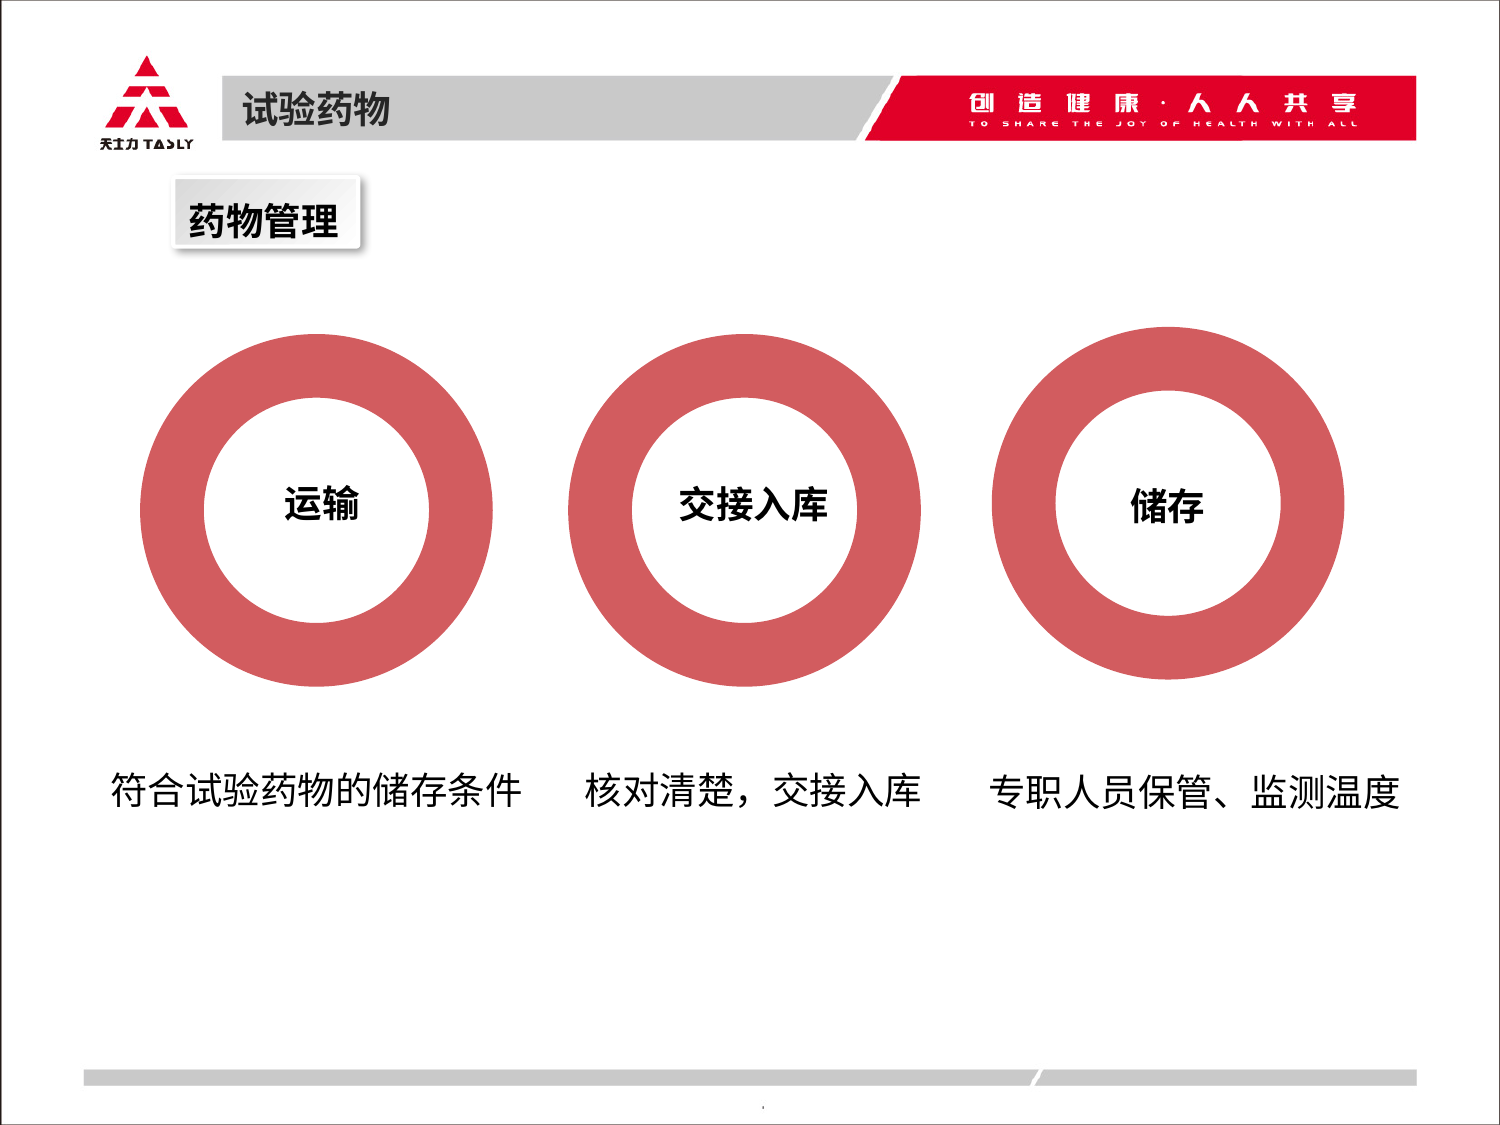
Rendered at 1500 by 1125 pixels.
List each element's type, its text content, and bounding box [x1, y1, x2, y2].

picture [0, 0, 1500, 1125]
text_box [567, 332, 922, 688]
text_box 药物管理 [173, 177, 359, 247]
text_box [990, 325, 1346, 681]
text_box 专职人员保管、监测温度 [973, 761, 1416, 822]
text_box 符合试验药物的储存条件 [95, 759, 538, 819]
text_box 储存 [1115, 475, 1221, 536]
text_box 核对清楚，交接入库 [570, 759, 938, 819]
text_box [139, 332, 494, 688]
text_box 交接入库 [663, 473, 844, 534]
text_box 试验药物 [226, 78, 407, 139]
text_box 运输 [269, 472, 403, 533]
